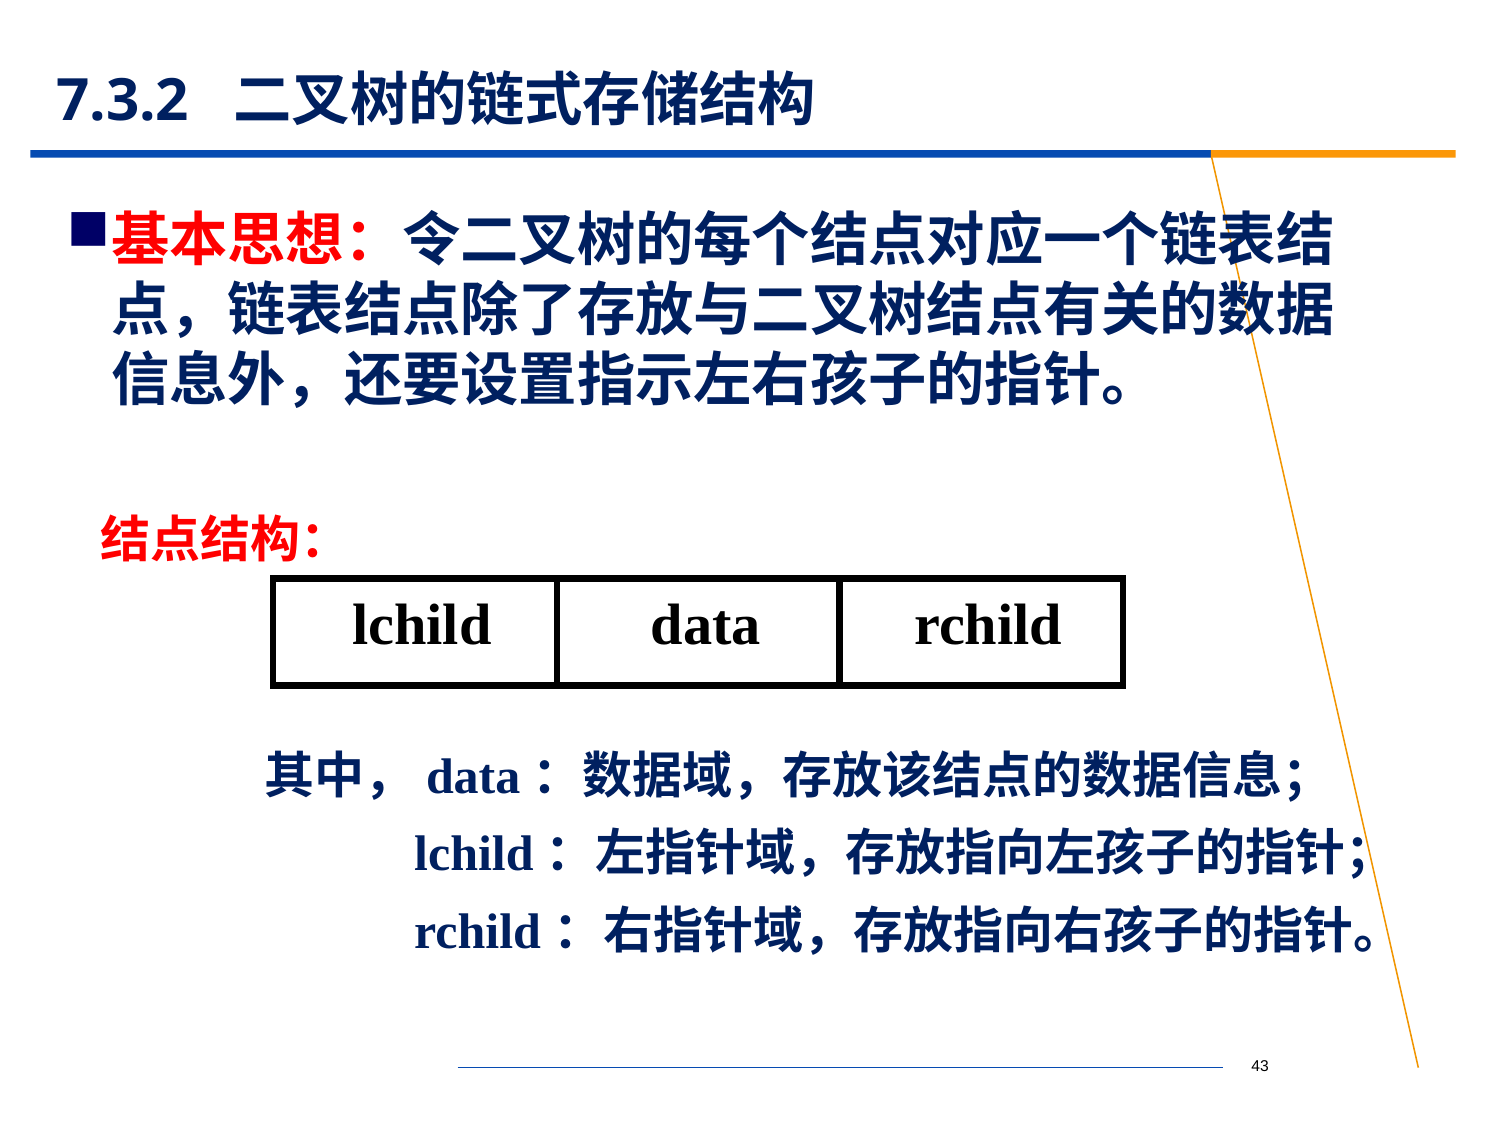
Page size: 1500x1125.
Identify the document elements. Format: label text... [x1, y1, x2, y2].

text_box 其中，data：数据域，存放该结点的数据信息； lchild：左指针域，存放指向左孩子的指针； rchild：右指针域，存放指向右孩子的指针。 [249, 735, 1462, 966]
text_box 基本思想：令二叉树的每个结点对应一个链表结点，链表结点除了存放与二叉树结点有关的数据信息外，还要设置指示左右孩子的指针。 [51, 194, 1402, 361]
text_box 结点结构： [85, 500, 411, 575]
title 7.3.2 二叉树的链式存储结构 [41, 64, 1392, 130]
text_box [272, 578, 1124, 686]
